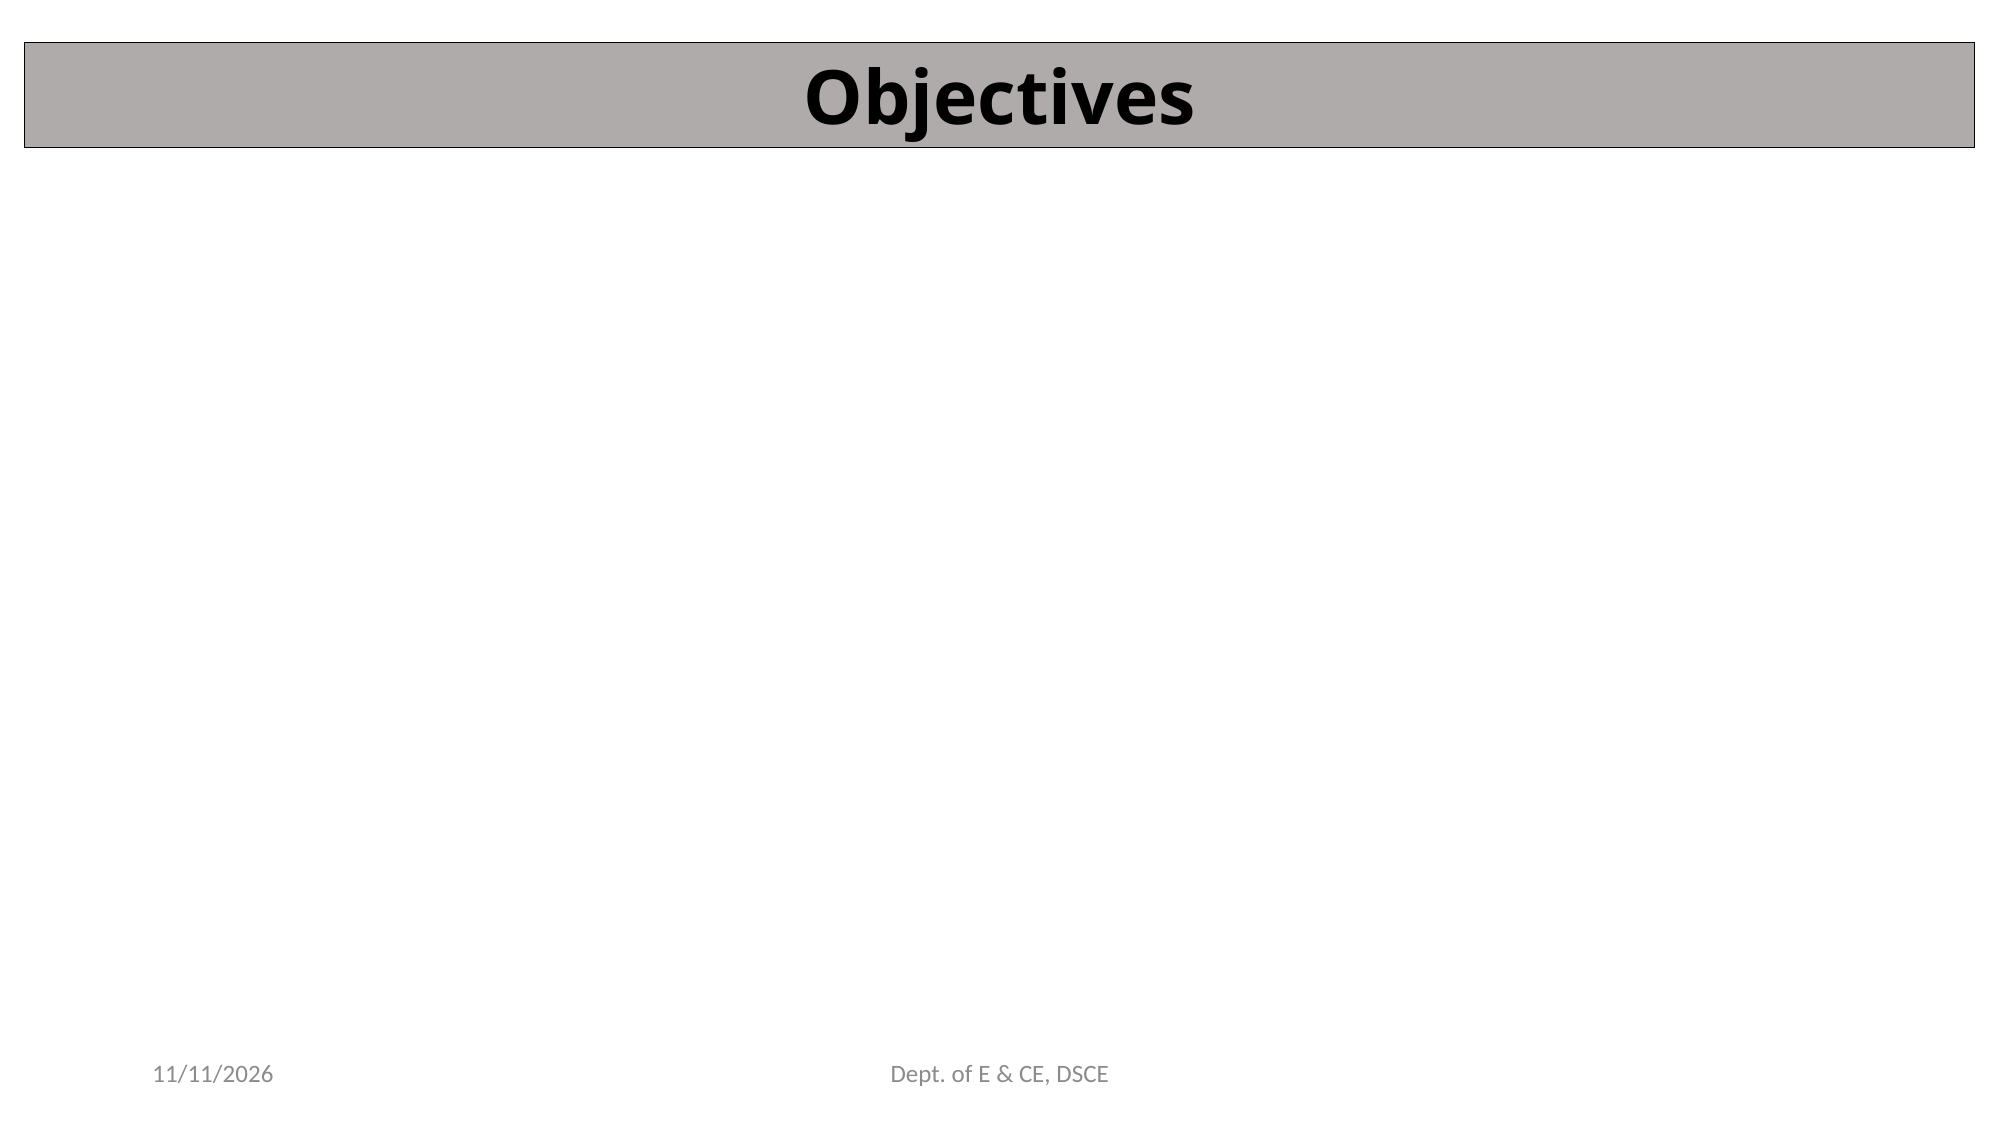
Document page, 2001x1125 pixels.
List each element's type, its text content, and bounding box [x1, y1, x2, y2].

text_box Objectives [24, 42, 1975, 148]
footer Dept. of E & CE, DSCE [662, 1042, 1338, 1103]
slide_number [137, 1042, 588, 1103]
